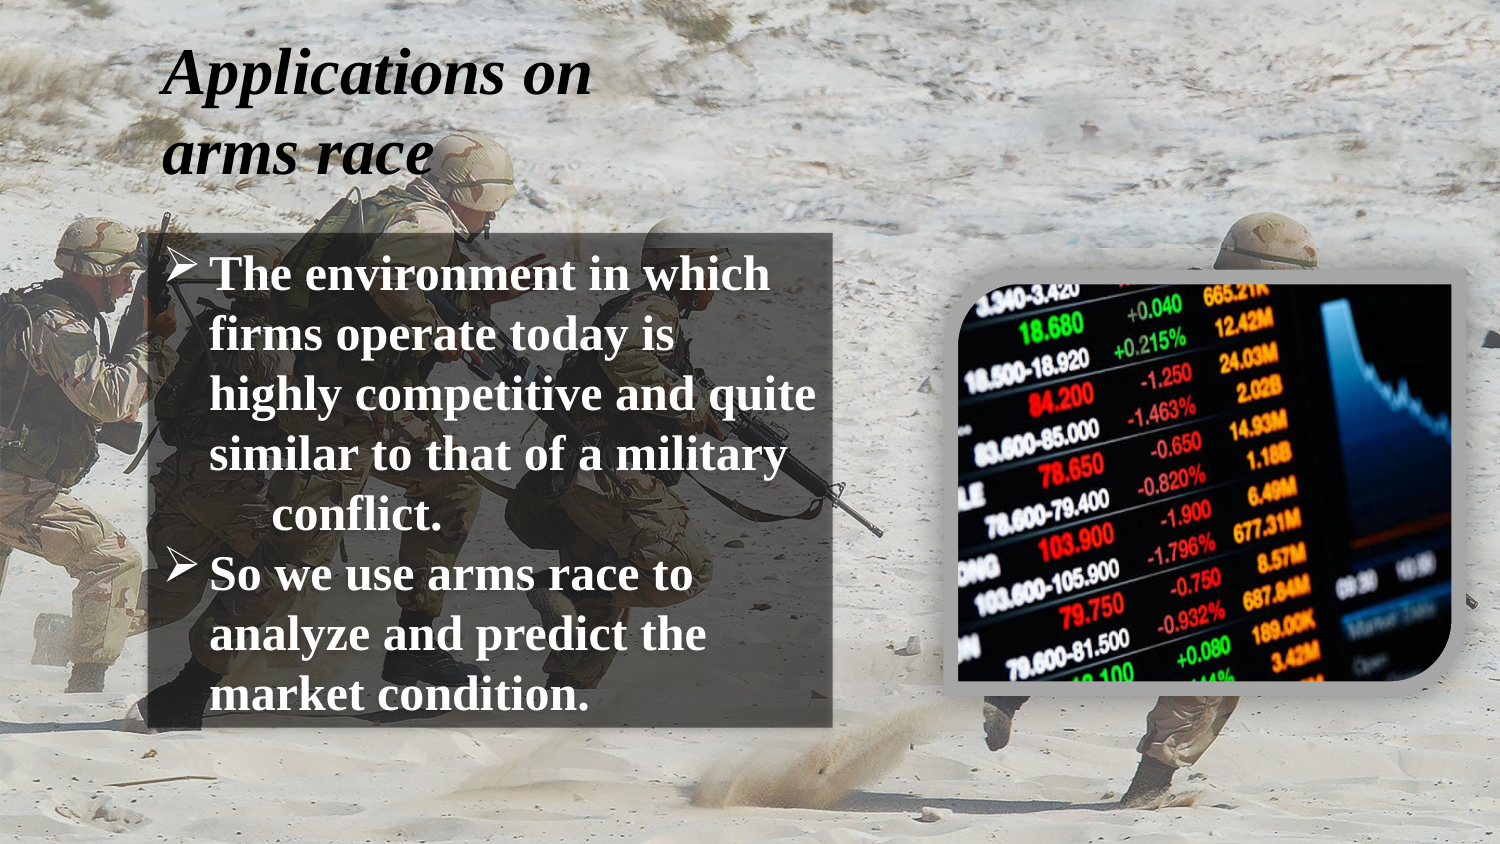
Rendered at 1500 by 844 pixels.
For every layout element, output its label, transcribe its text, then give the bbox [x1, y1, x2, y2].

text_box The environment in which firms operate today is highly competitive and quite similar to that of a military conflict. So we use arms race to analyze and predict the market condition. [147, 232, 833, 728]
picture [950, 276, 1459, 689]
text_box Applications on arms race [147, 20, 680, 195]
